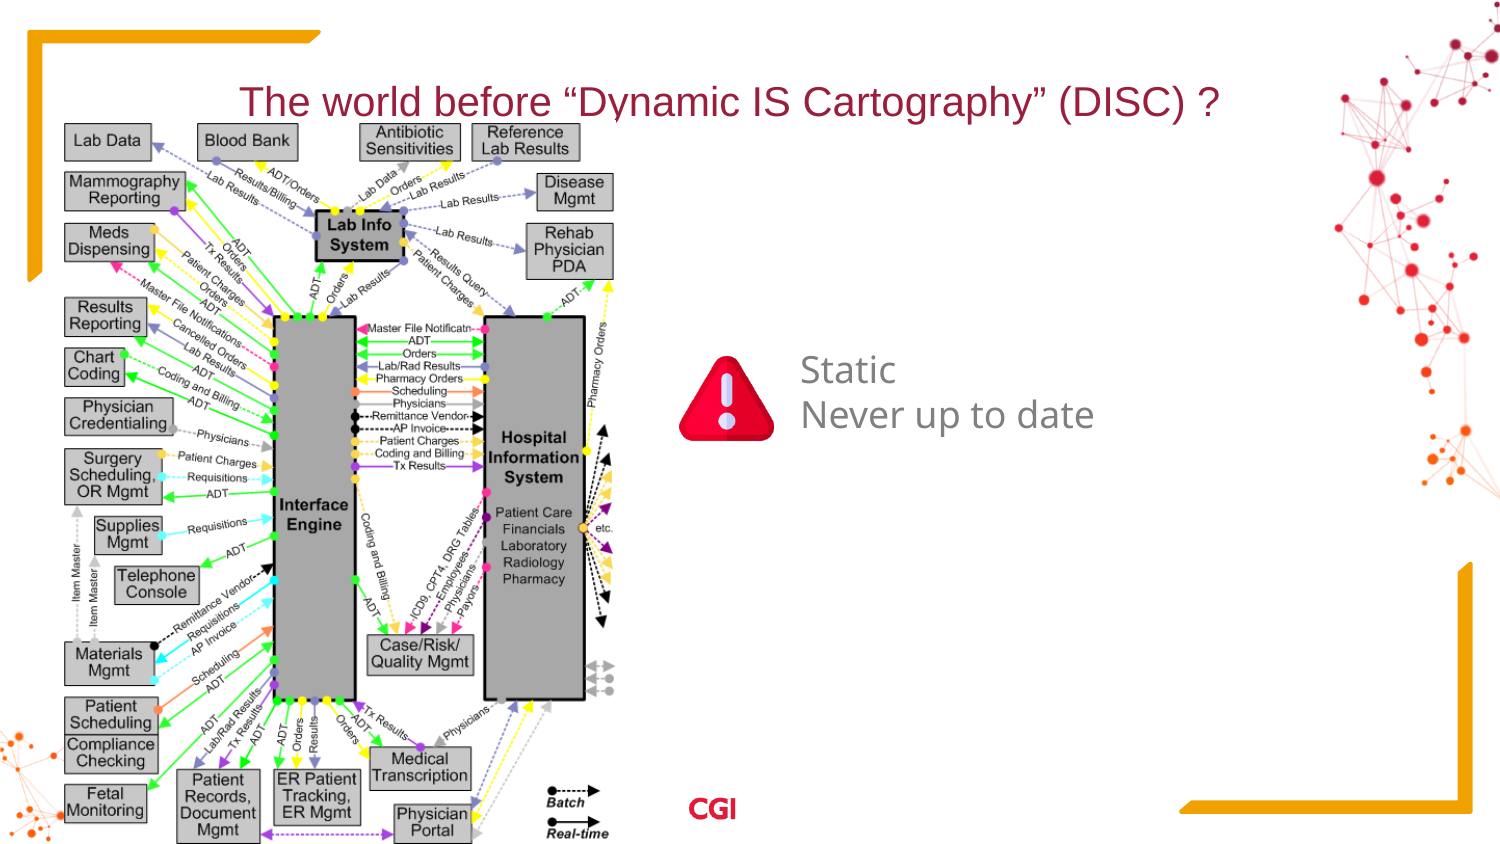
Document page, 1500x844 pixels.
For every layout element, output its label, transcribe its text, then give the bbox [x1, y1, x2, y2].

picture [679, 787, 745, 829]
picture [1237, 0, 1500, 512]
text_box The world before “Dynamic IS Cartography” (DISC) ? [80, 67, 1380, 133]
picture [0, 120, 616, 844]
picture [678, 350, 774, 446]
text_box Static Never up to date [785, 339, 1376, 534]
